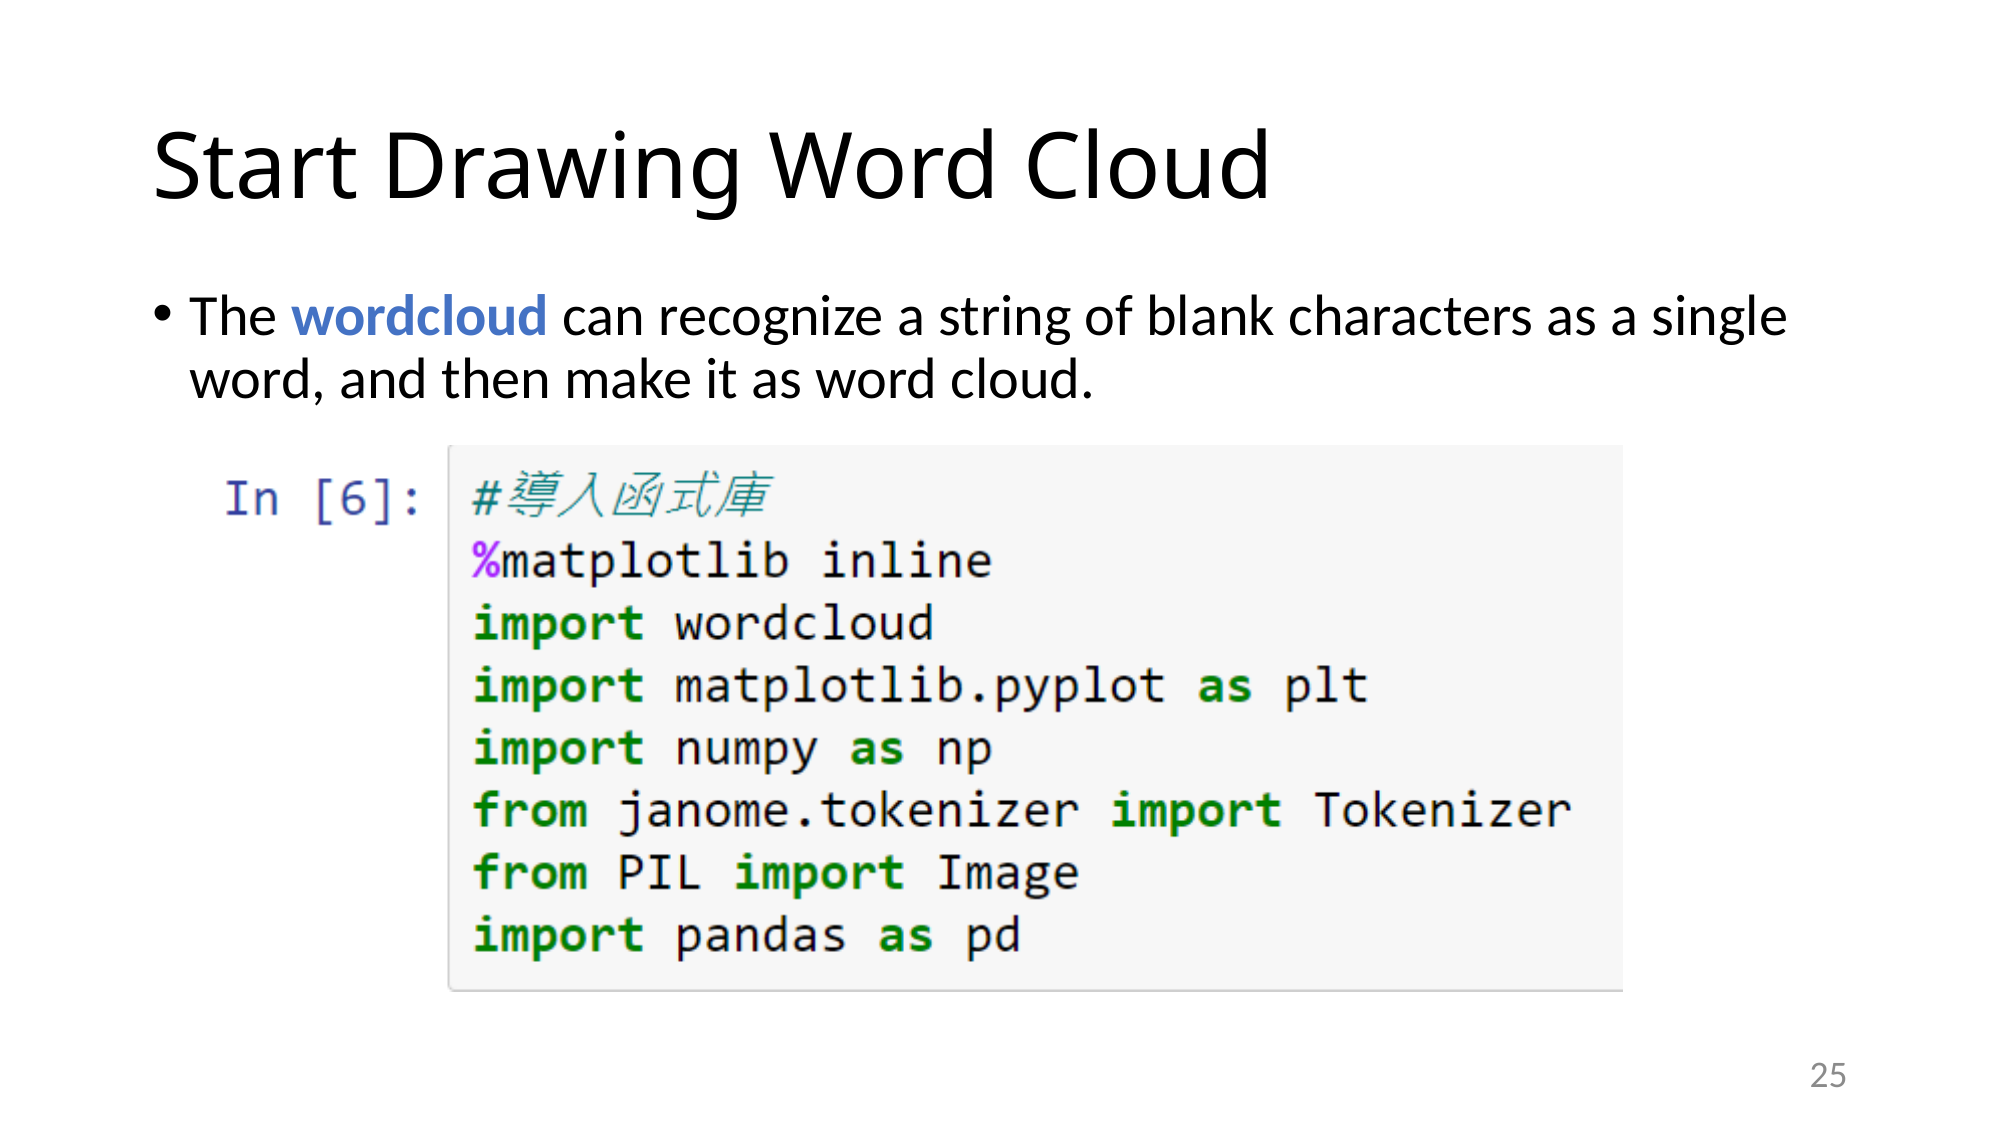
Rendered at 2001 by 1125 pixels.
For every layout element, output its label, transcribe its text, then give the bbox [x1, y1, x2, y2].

slide_number 25 [1412, 1042, 1863, 1103]
title Start Drawing Word Cloud [137, 59, 1863, 277]
picture [197, 445, 1623, 992]
list The wordcloud can recognize a string of blank characters as a single word, and then make it as word cloud. [137, 277, 1863, 992]
